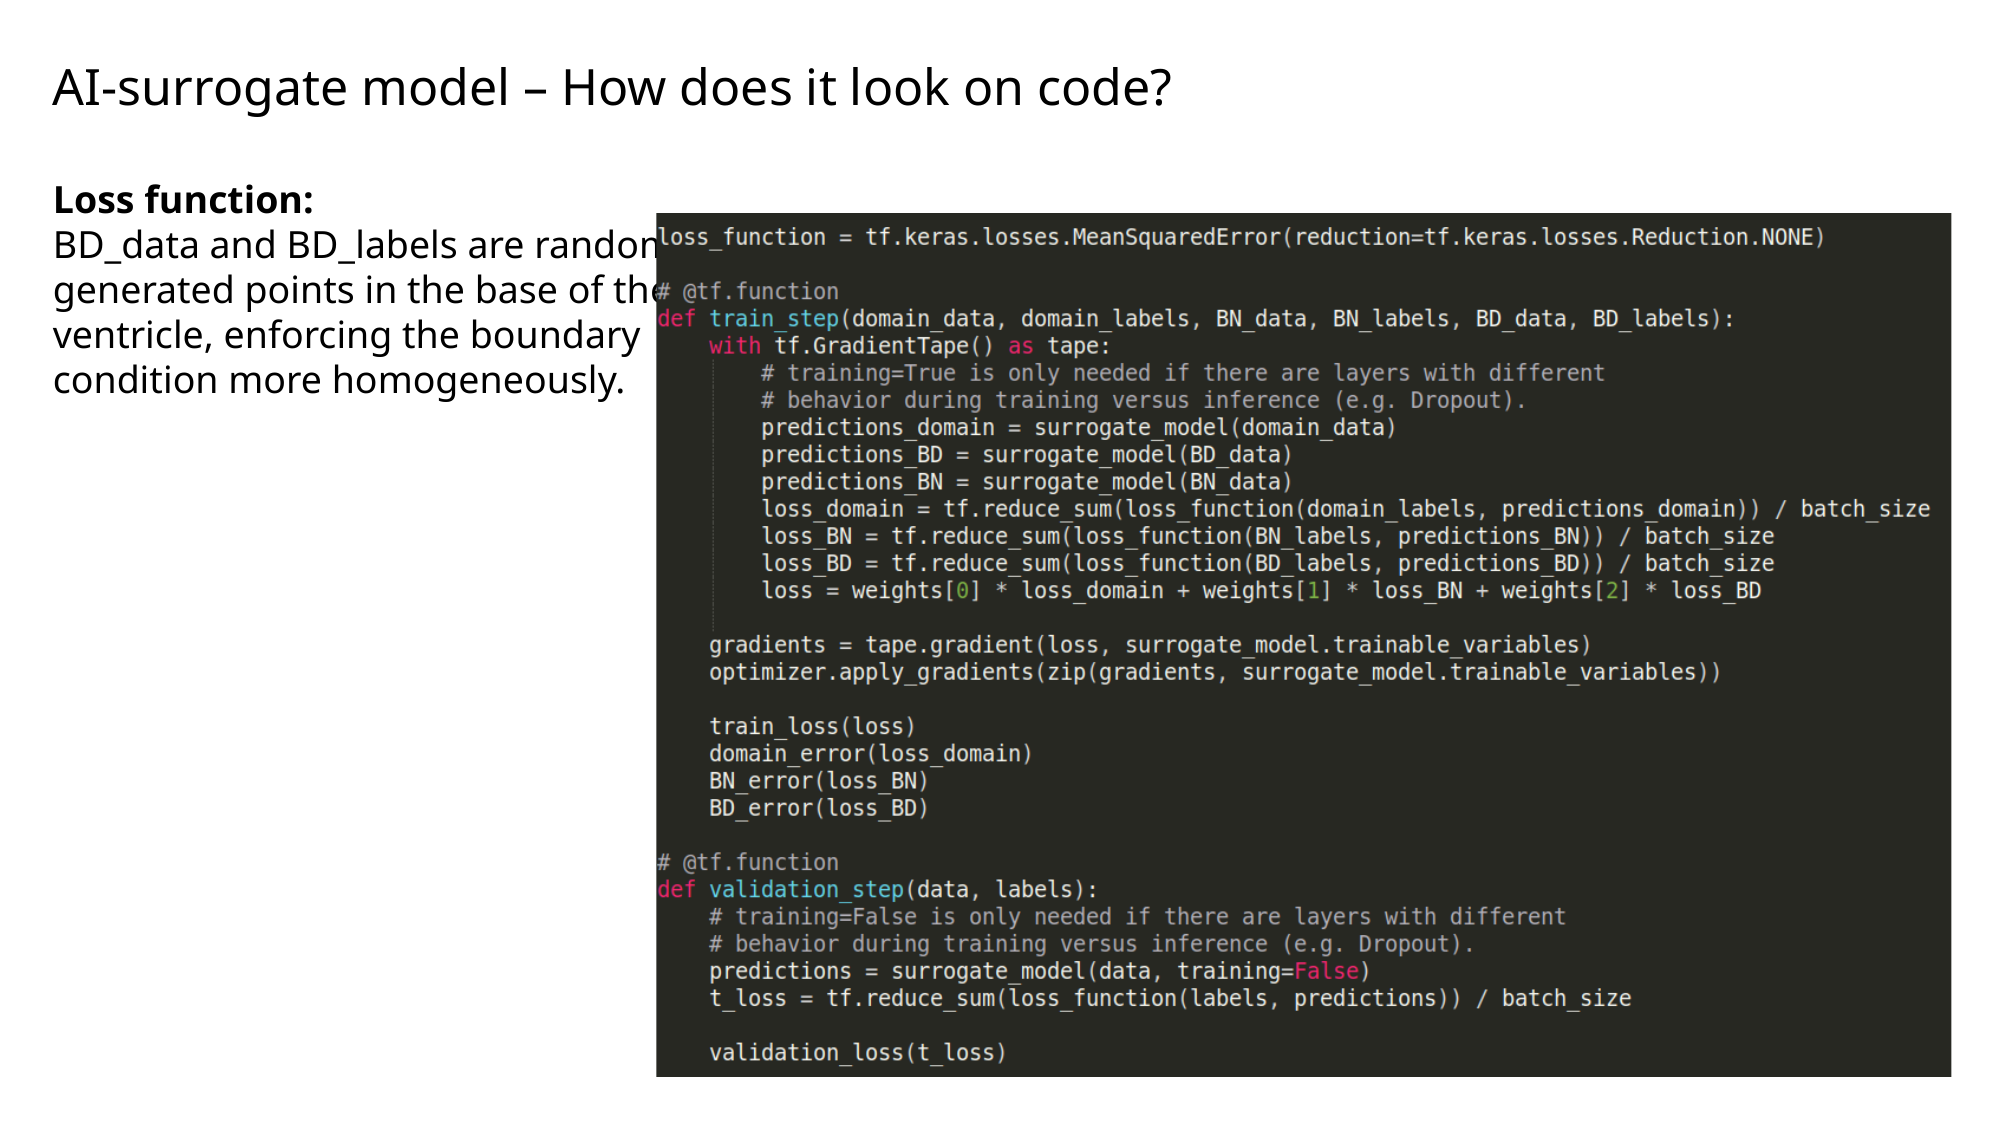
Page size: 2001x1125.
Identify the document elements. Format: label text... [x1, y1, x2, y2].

text_box AI-surrogate model – How does it look on code? Loss function: BD_data and BD_labels are randomly generated points in the base of the ventricle, enforcing the boundary condition more homogeneously. [38, 48, 1952, 589]
picture [655, 213, 1952, 1078]
